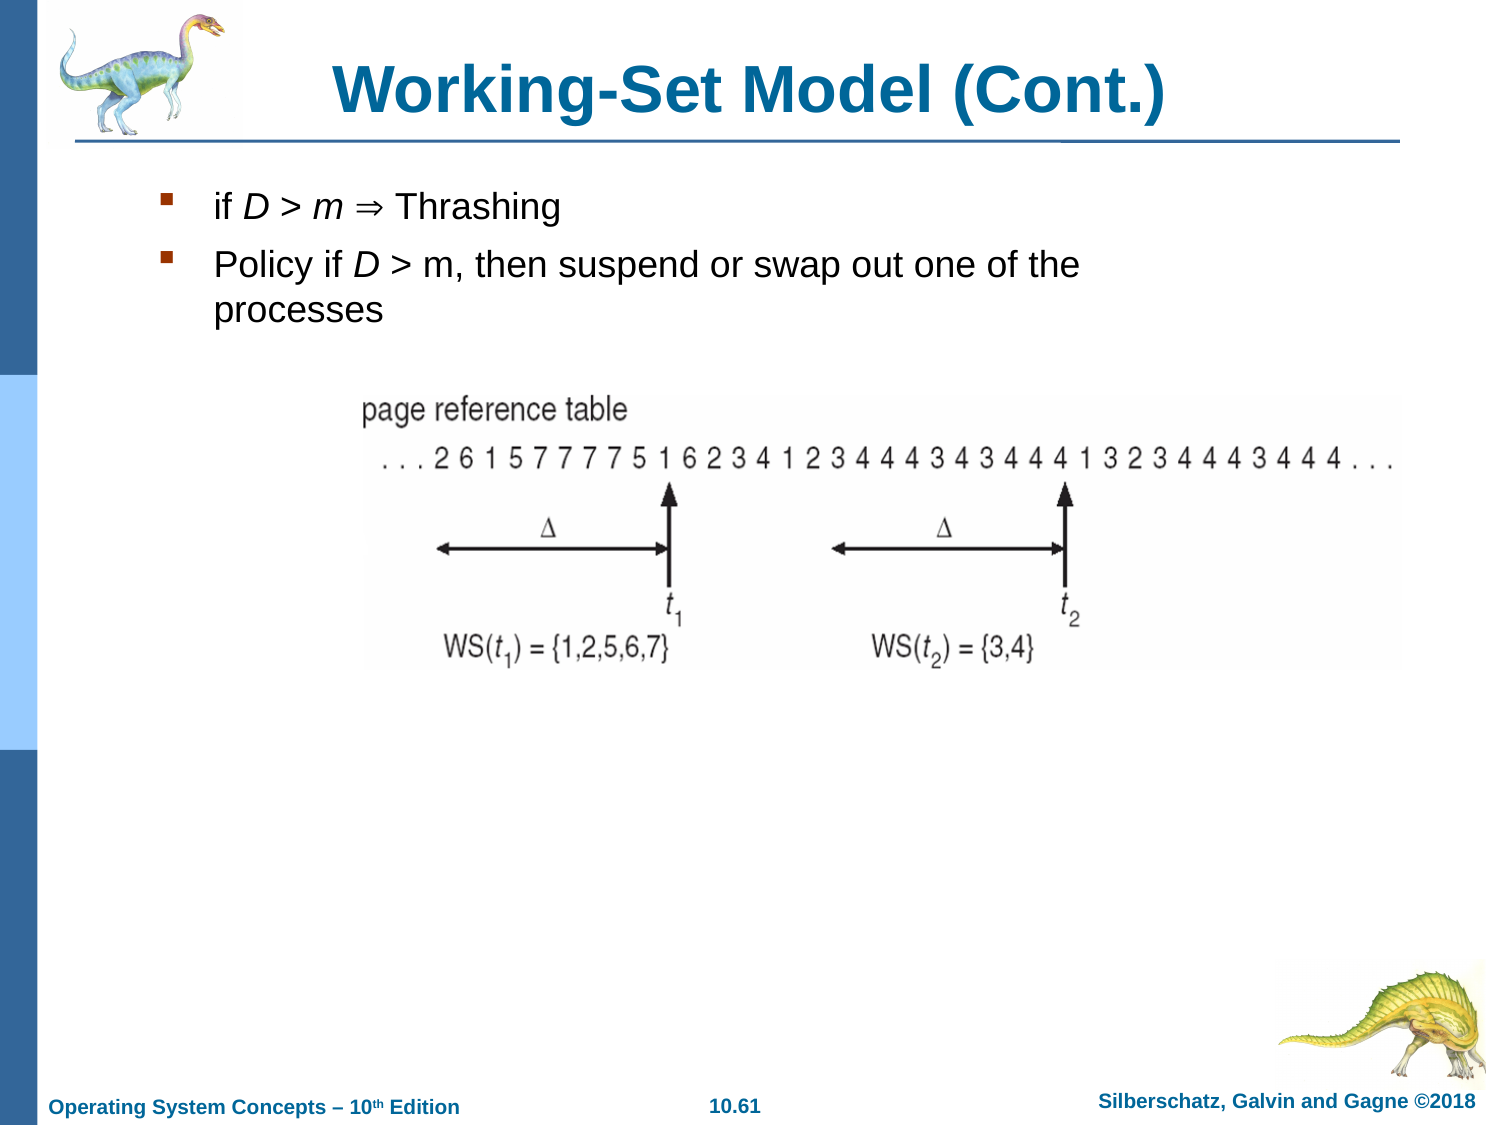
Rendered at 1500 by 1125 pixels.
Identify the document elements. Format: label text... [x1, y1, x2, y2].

picture [360, 393, 1403, 672]
title Working-Set Model (Cont.) [75, 38, 1425, 133]
picture [46, 0, 243, 149]
picture [1275, 959, 1486, 1090]
list if D > m  Thrashing Policy if D > m, then suspend or swap out one of the processes [142, 174, 1265, 472]
